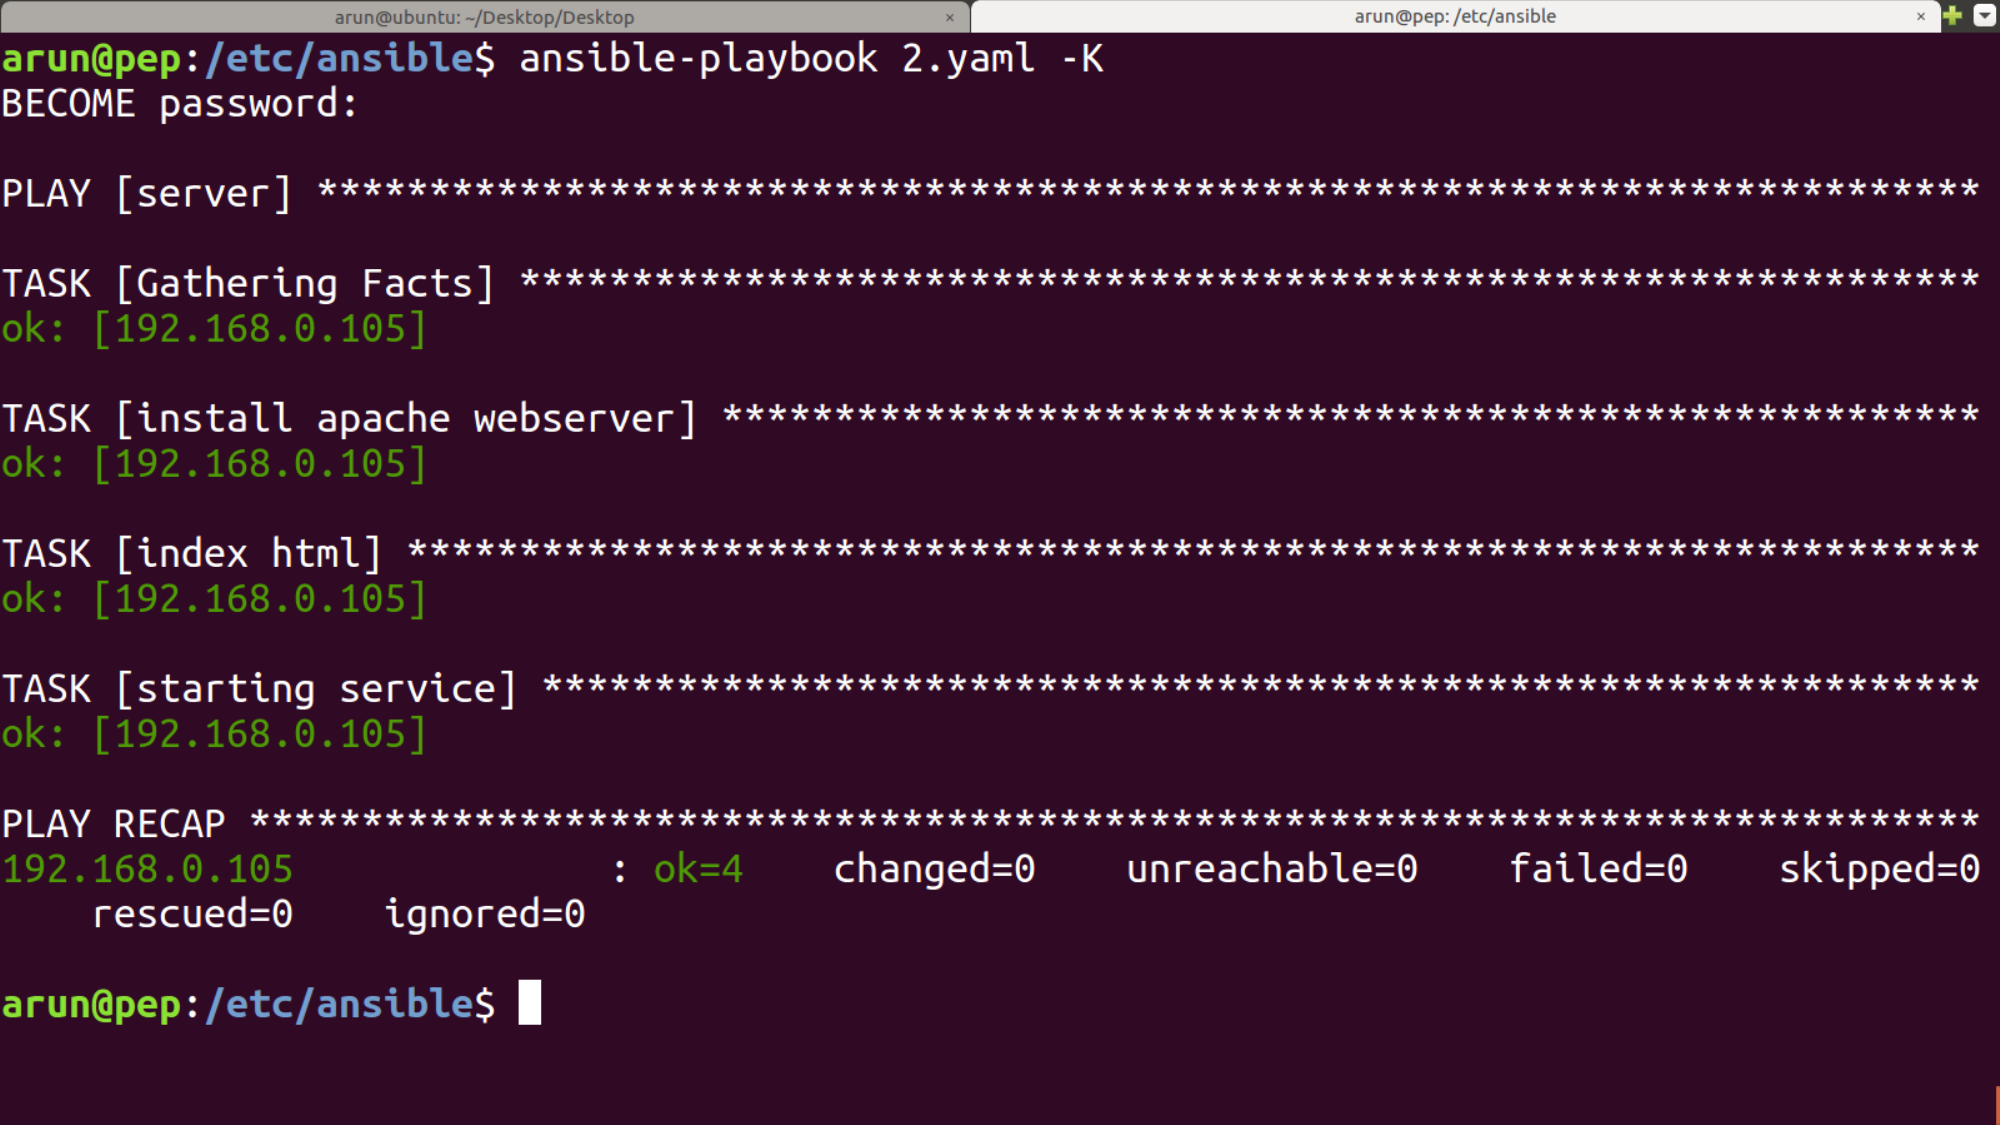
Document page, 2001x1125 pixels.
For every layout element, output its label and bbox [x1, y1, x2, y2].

list [0, 0, 2000, 1125]
